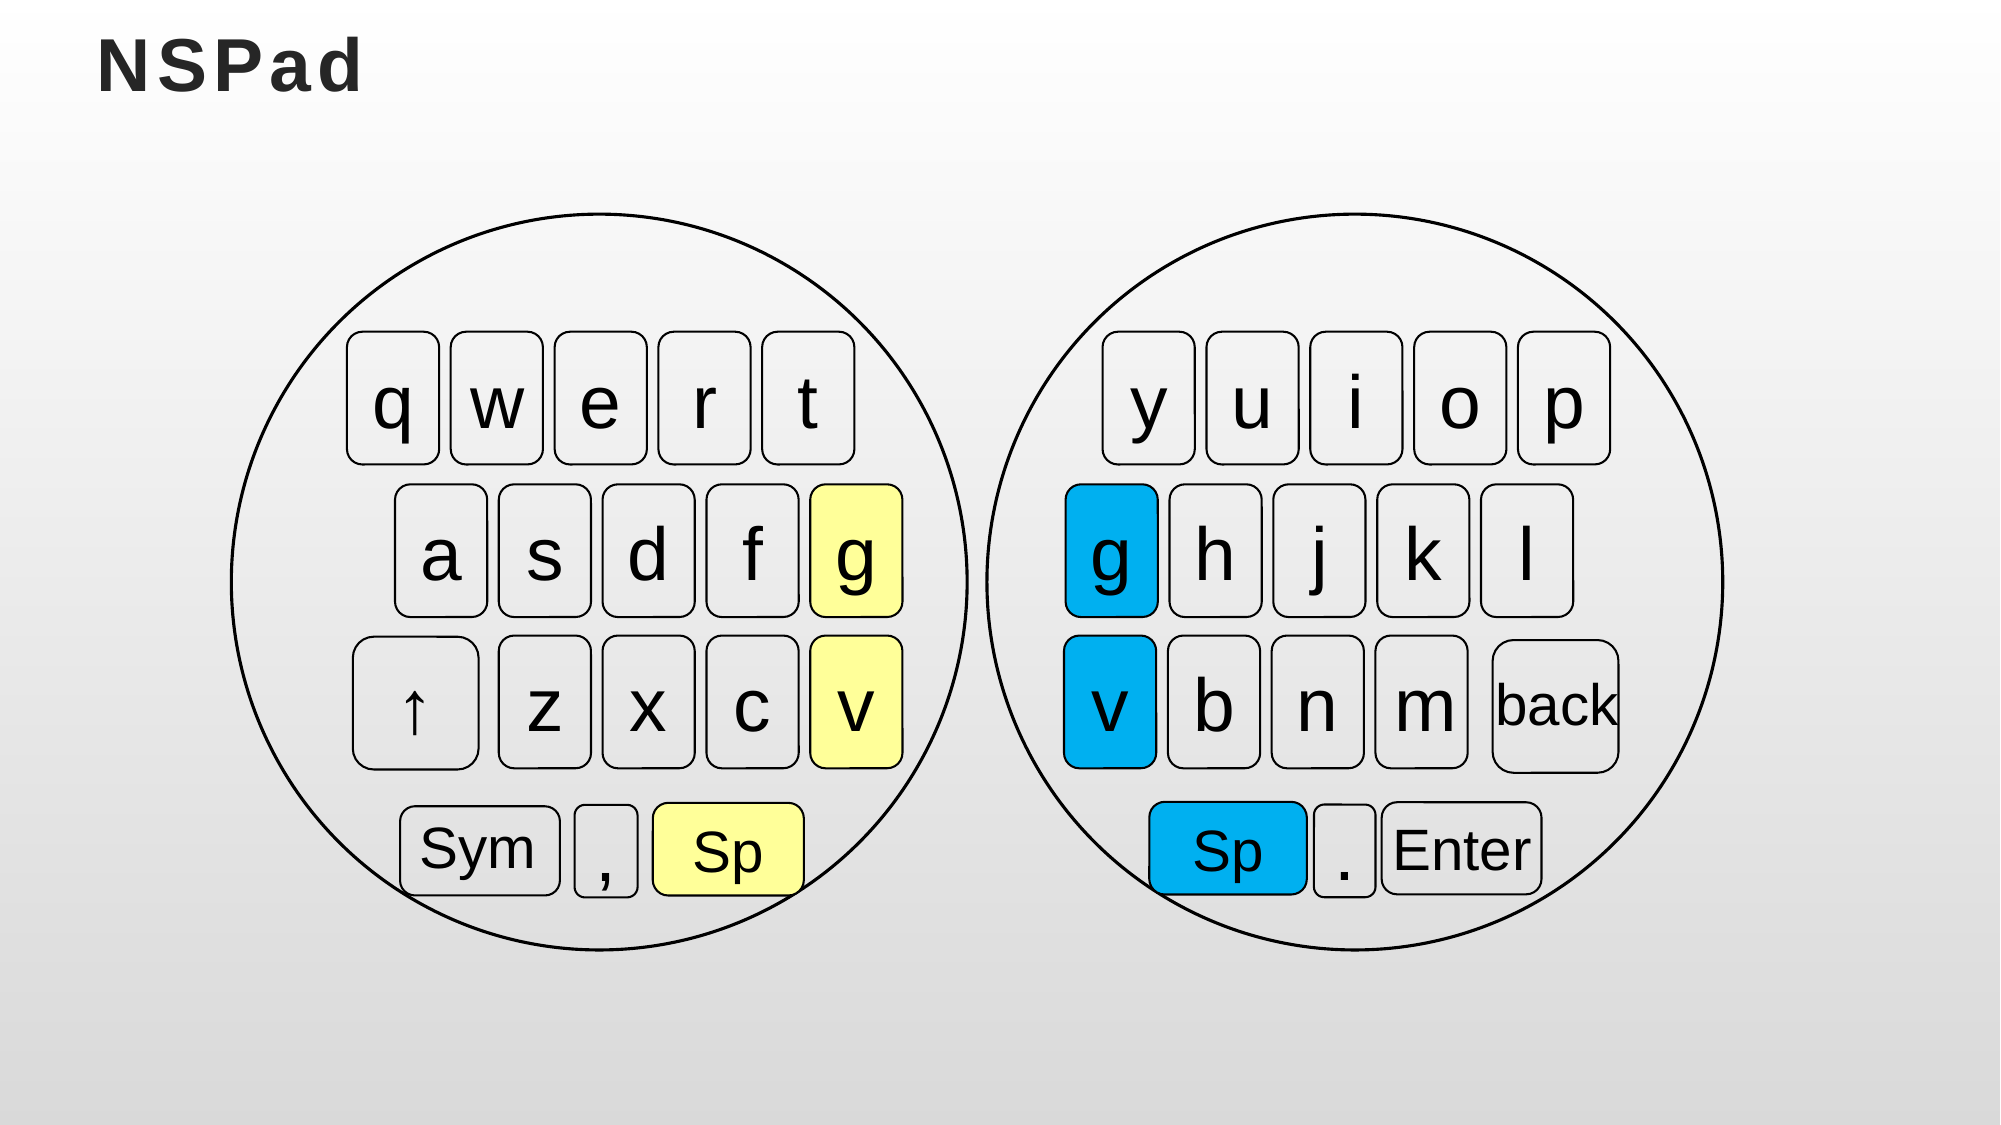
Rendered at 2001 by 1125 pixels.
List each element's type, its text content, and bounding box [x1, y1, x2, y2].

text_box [231, 214, 1723, 950]
title NSPad [81, 4, 1882, 120]
